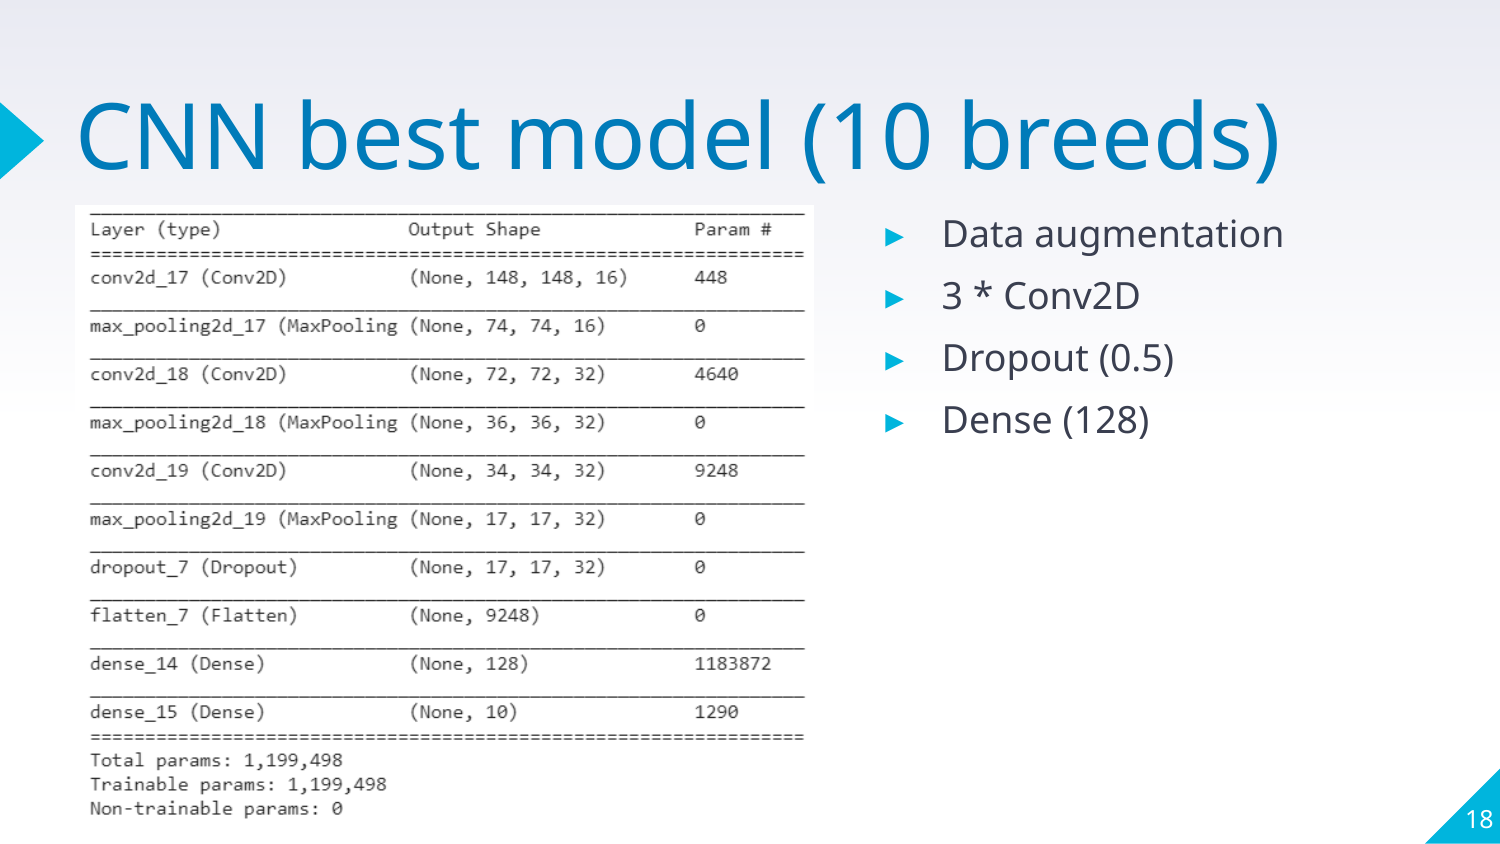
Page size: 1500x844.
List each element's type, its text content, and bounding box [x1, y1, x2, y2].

slide_number 18 [1418, 760, 1494, 838]
picture [74, 205, 814, 831]
list Data augmentation 3 * Conv2D Dropout (0.5) Dense (128) [866, 205, 1477, 781]
title CNN best model (10 breeds) [75, 99, 1296, 182]
